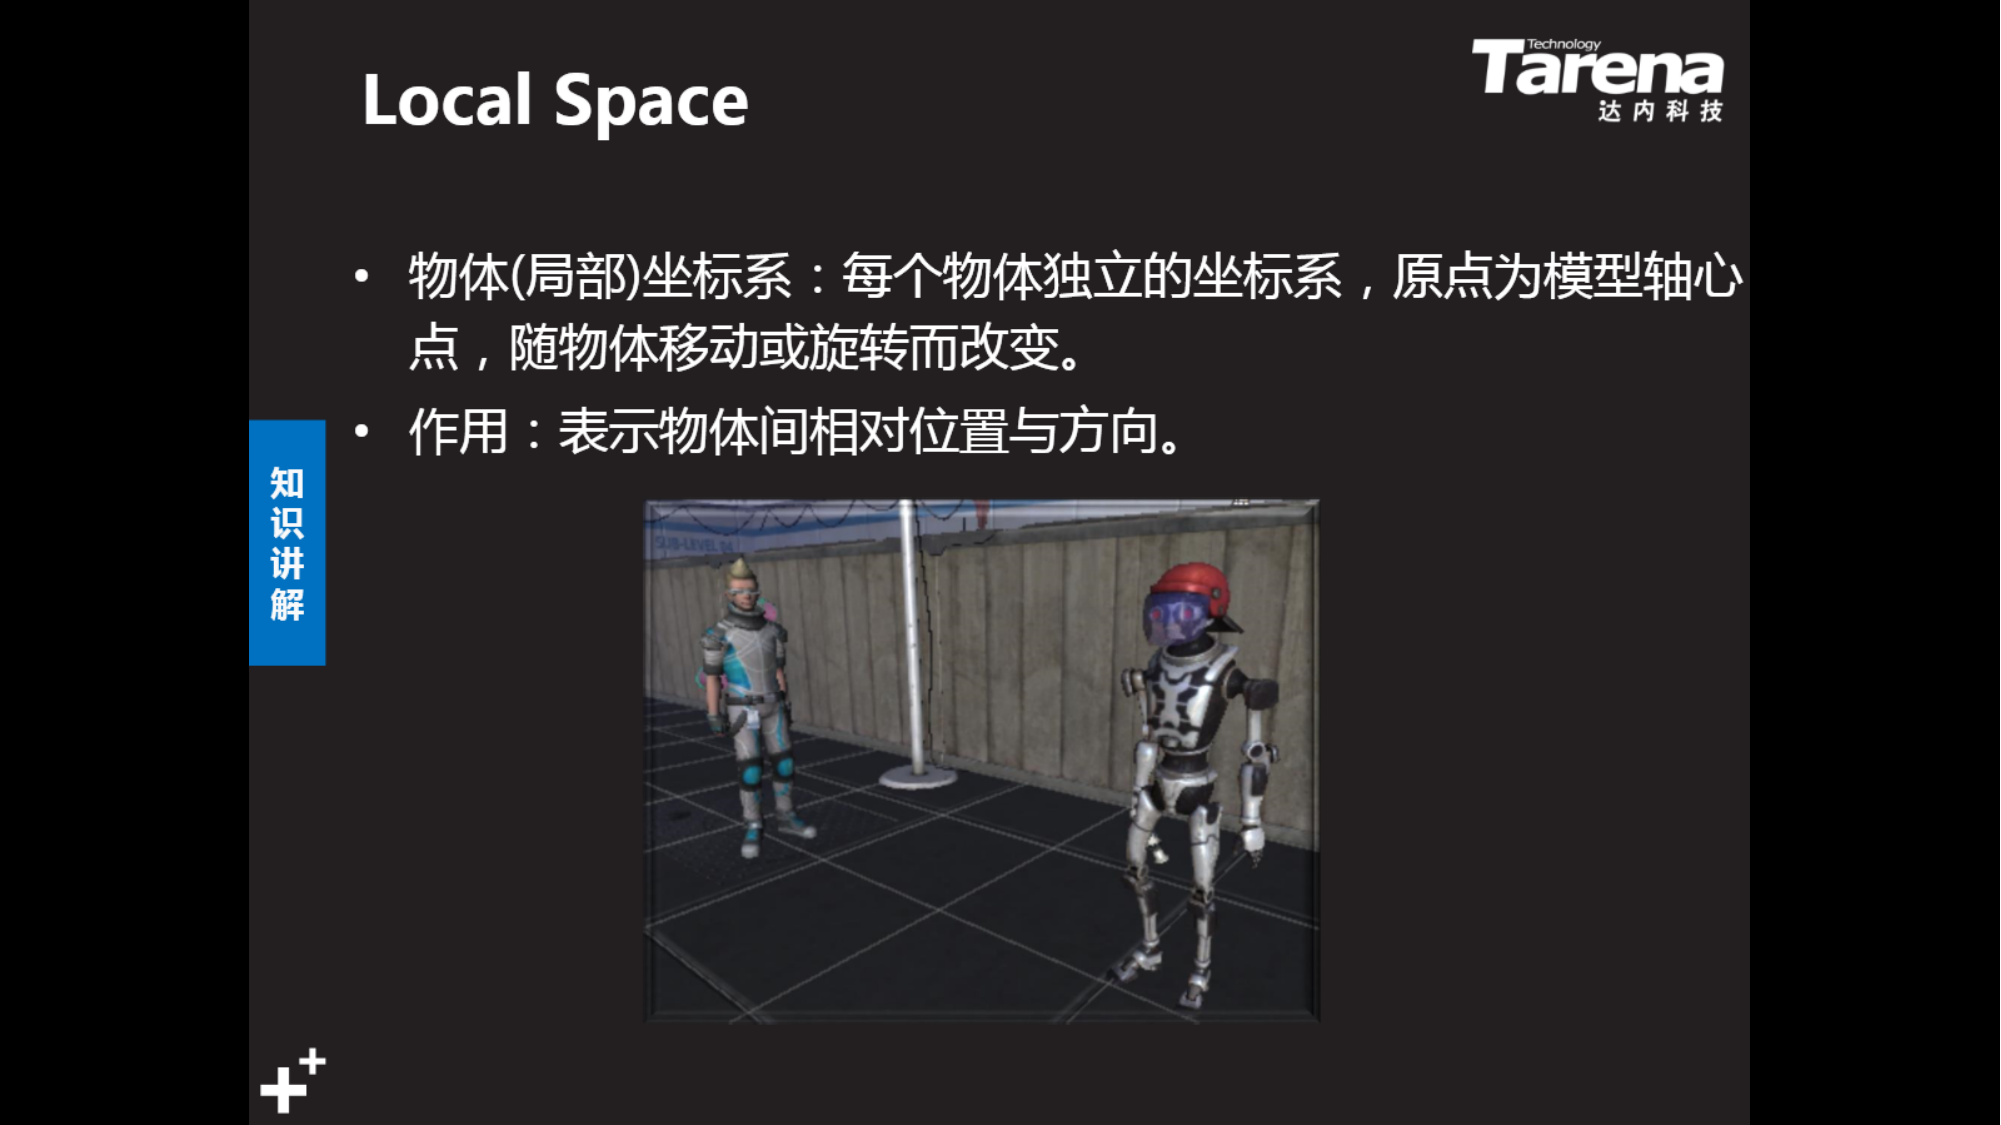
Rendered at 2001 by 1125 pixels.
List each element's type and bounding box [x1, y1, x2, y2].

picture [249, 0, 1750, 1125]
